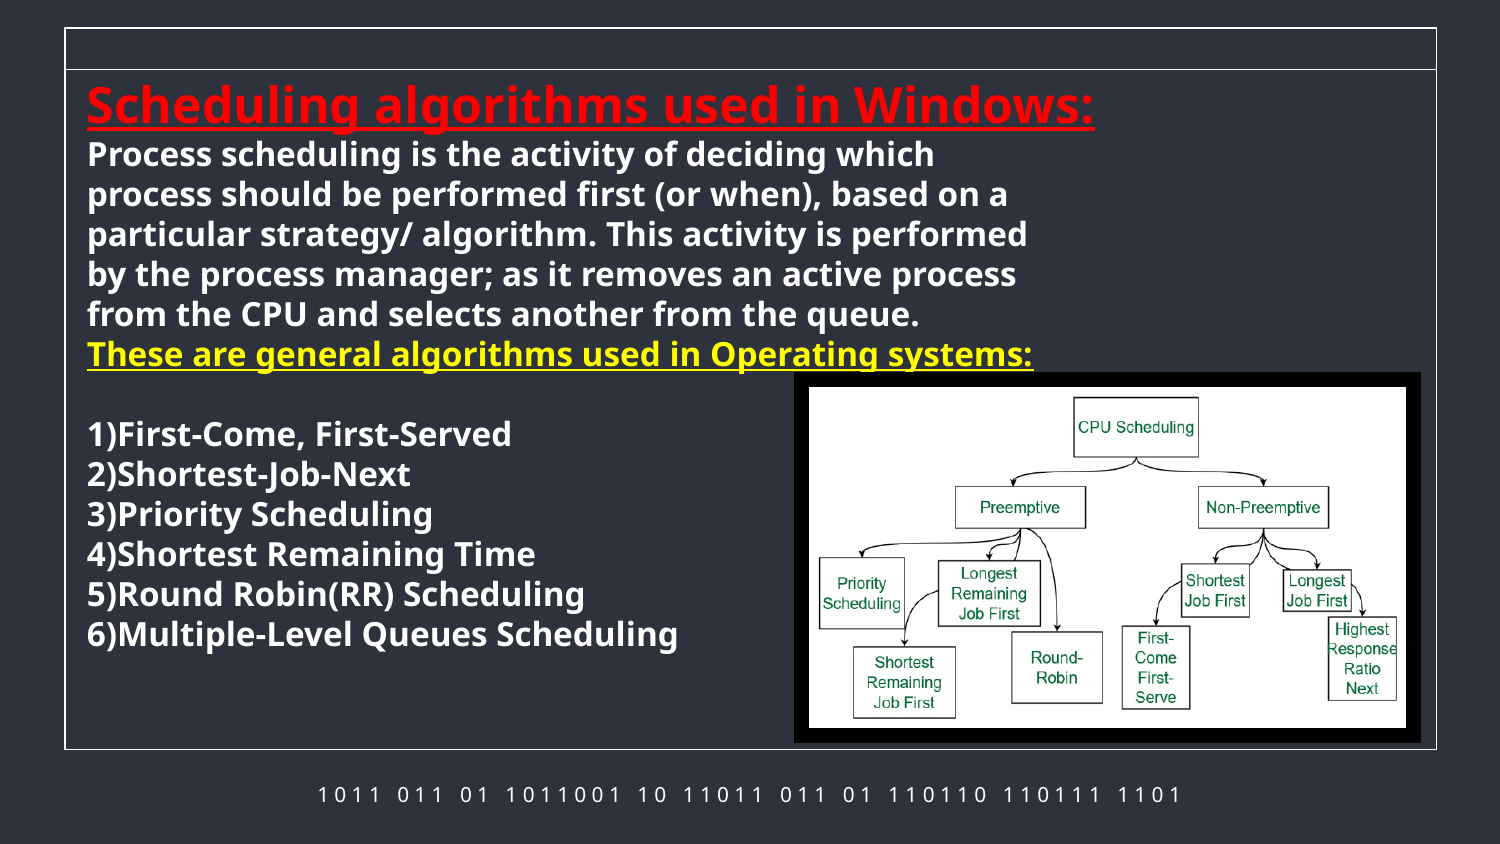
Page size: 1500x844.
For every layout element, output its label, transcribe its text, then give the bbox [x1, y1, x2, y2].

picture [808, 386, 1407, 729]
list Scheduling algorithms used in Windows: Process scheduling is the activity of deciding which process should be performed first (or when), based on a particular strategy/ algorithm. This activity is performed by the process manager; as it removes an active process from the CPU and selects another from the queue. These are general algorithms used in Operating systems: 1)First-Come, First-Served 2)Shortest-Job-Next 3)Priority Scheduling 4)Shortest Remaining Time 5)Round Robin(RR) Scheduling 6)Multiple-Level Queues Scheduling [46, 58, 1500, 739]
